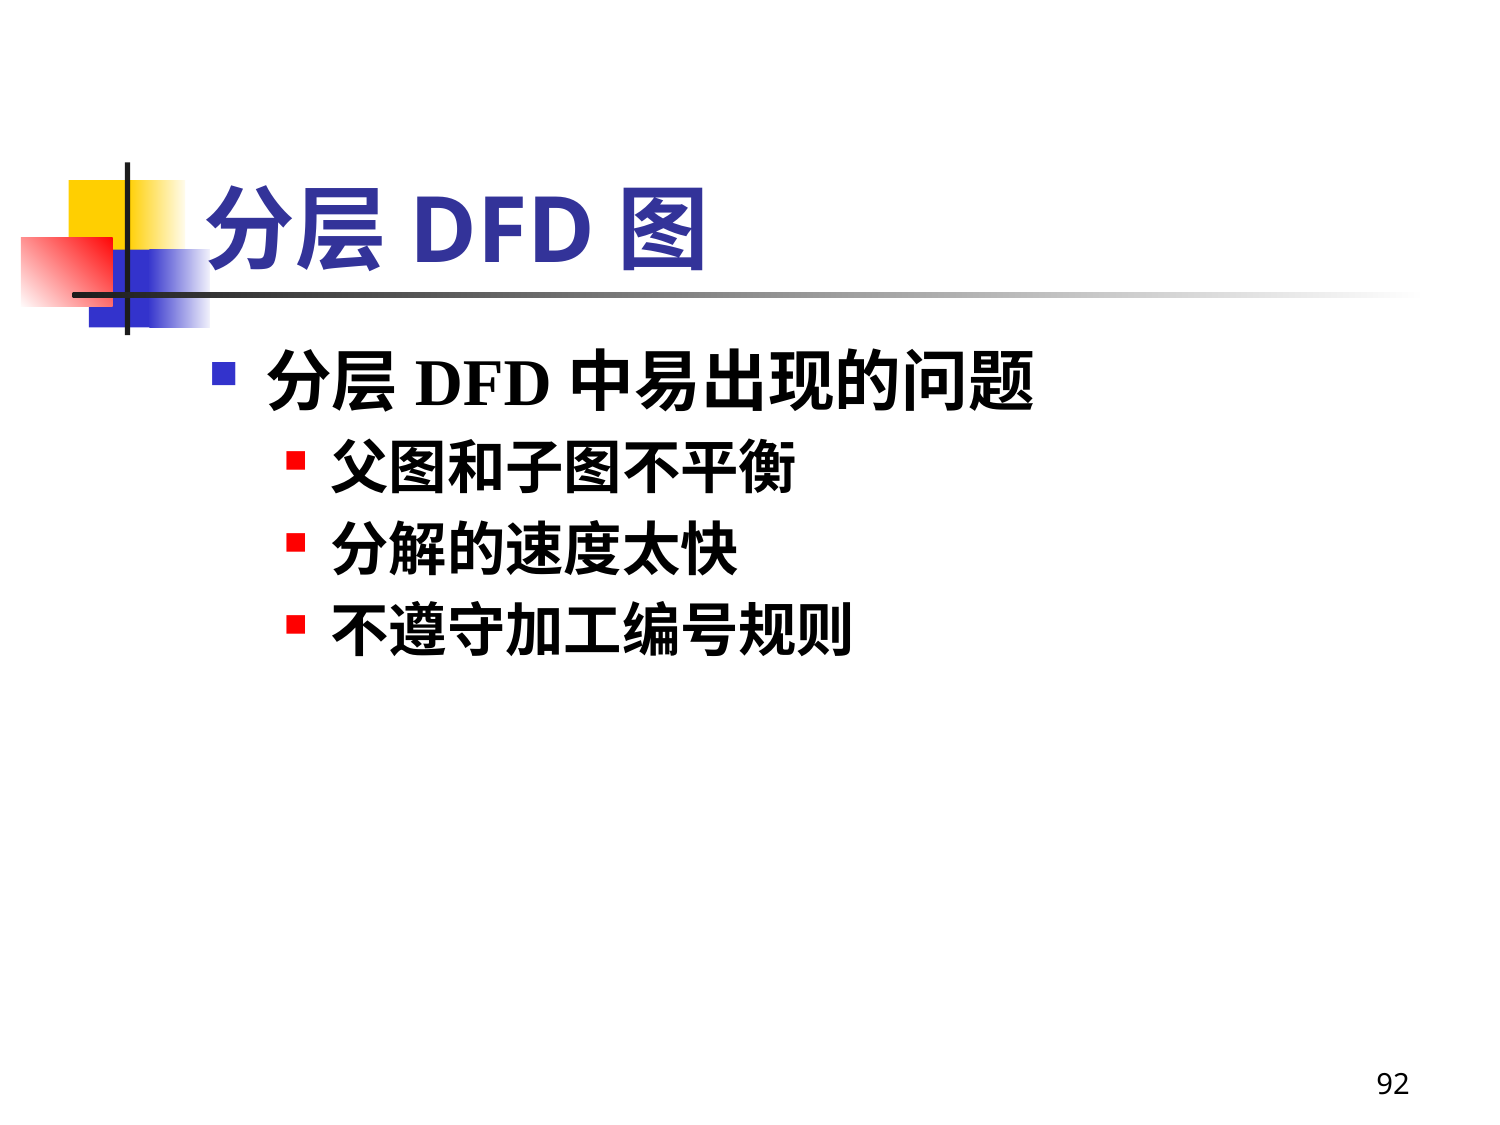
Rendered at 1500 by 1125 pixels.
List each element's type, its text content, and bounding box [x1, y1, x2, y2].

slide_number 92 [1112, 1037, 1425, 1113]
title 分层DFD图 [188, 101, 1468, 289]
list 分层DFD中易出现的问题 父图和子图不平衡 分解的速度太快 不遵守加工编号规则 [193, 331, 1469, 1006]
